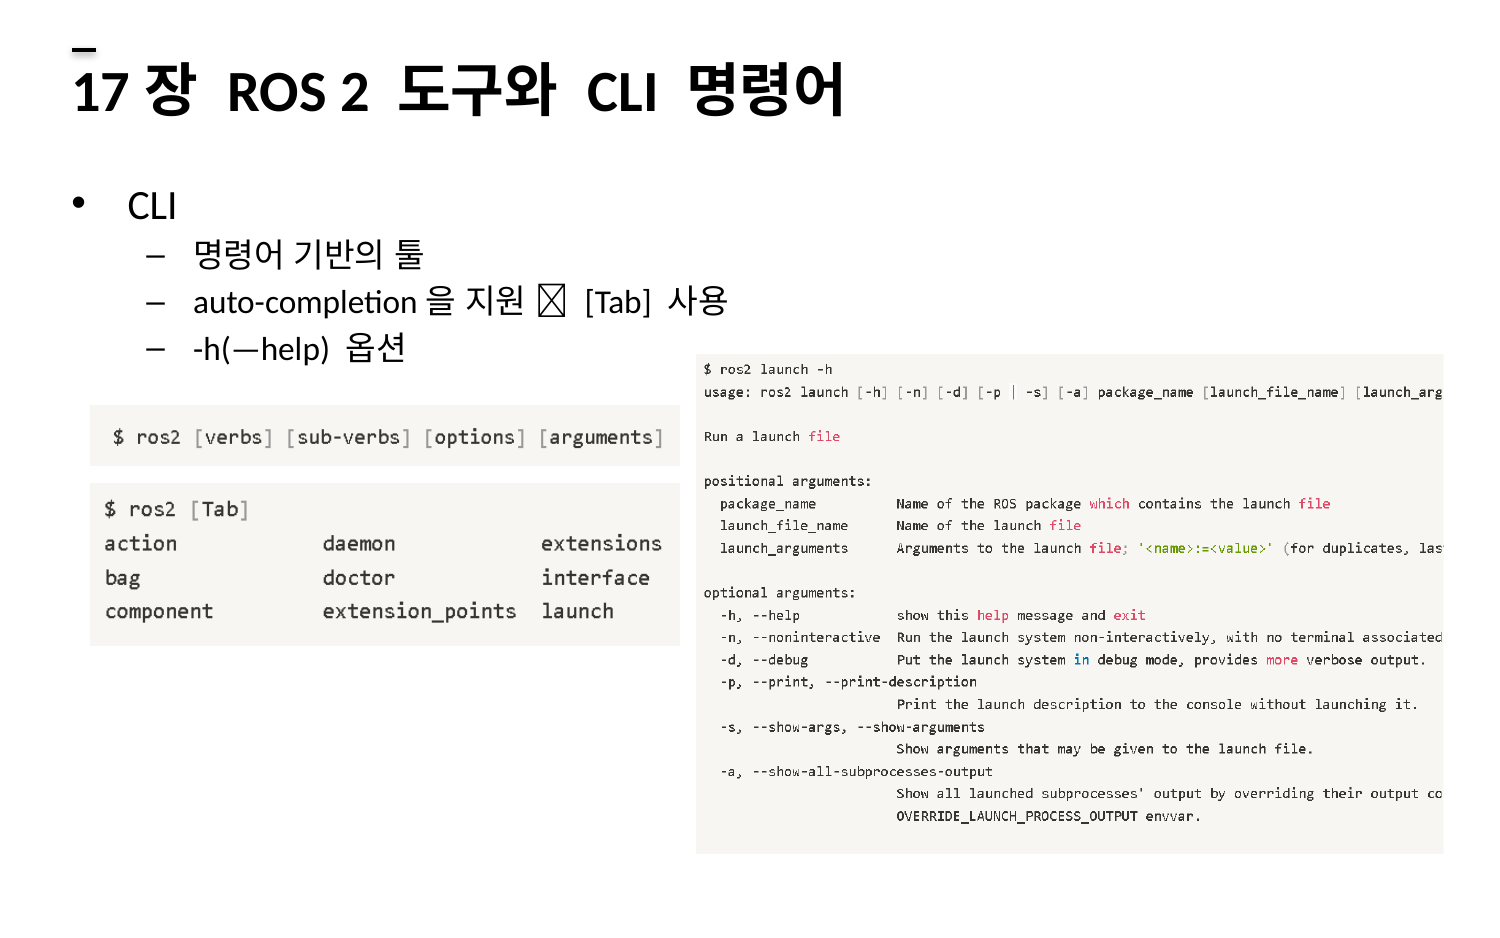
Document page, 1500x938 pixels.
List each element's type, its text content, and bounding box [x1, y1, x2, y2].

picture [90, 404, 680, 466]
list CLI 명령어 기반의 툴 auto-completion을 지원  [Tab] 사용 -h(—help) 옵션 [56, 170, 1444, 405]
title 17장 ROS 2 도구와 CLI 명령어 [56, 57, 1444, 120]
picture [696, 354, 1444, 855]
picture [90, 483, 680, 646]
